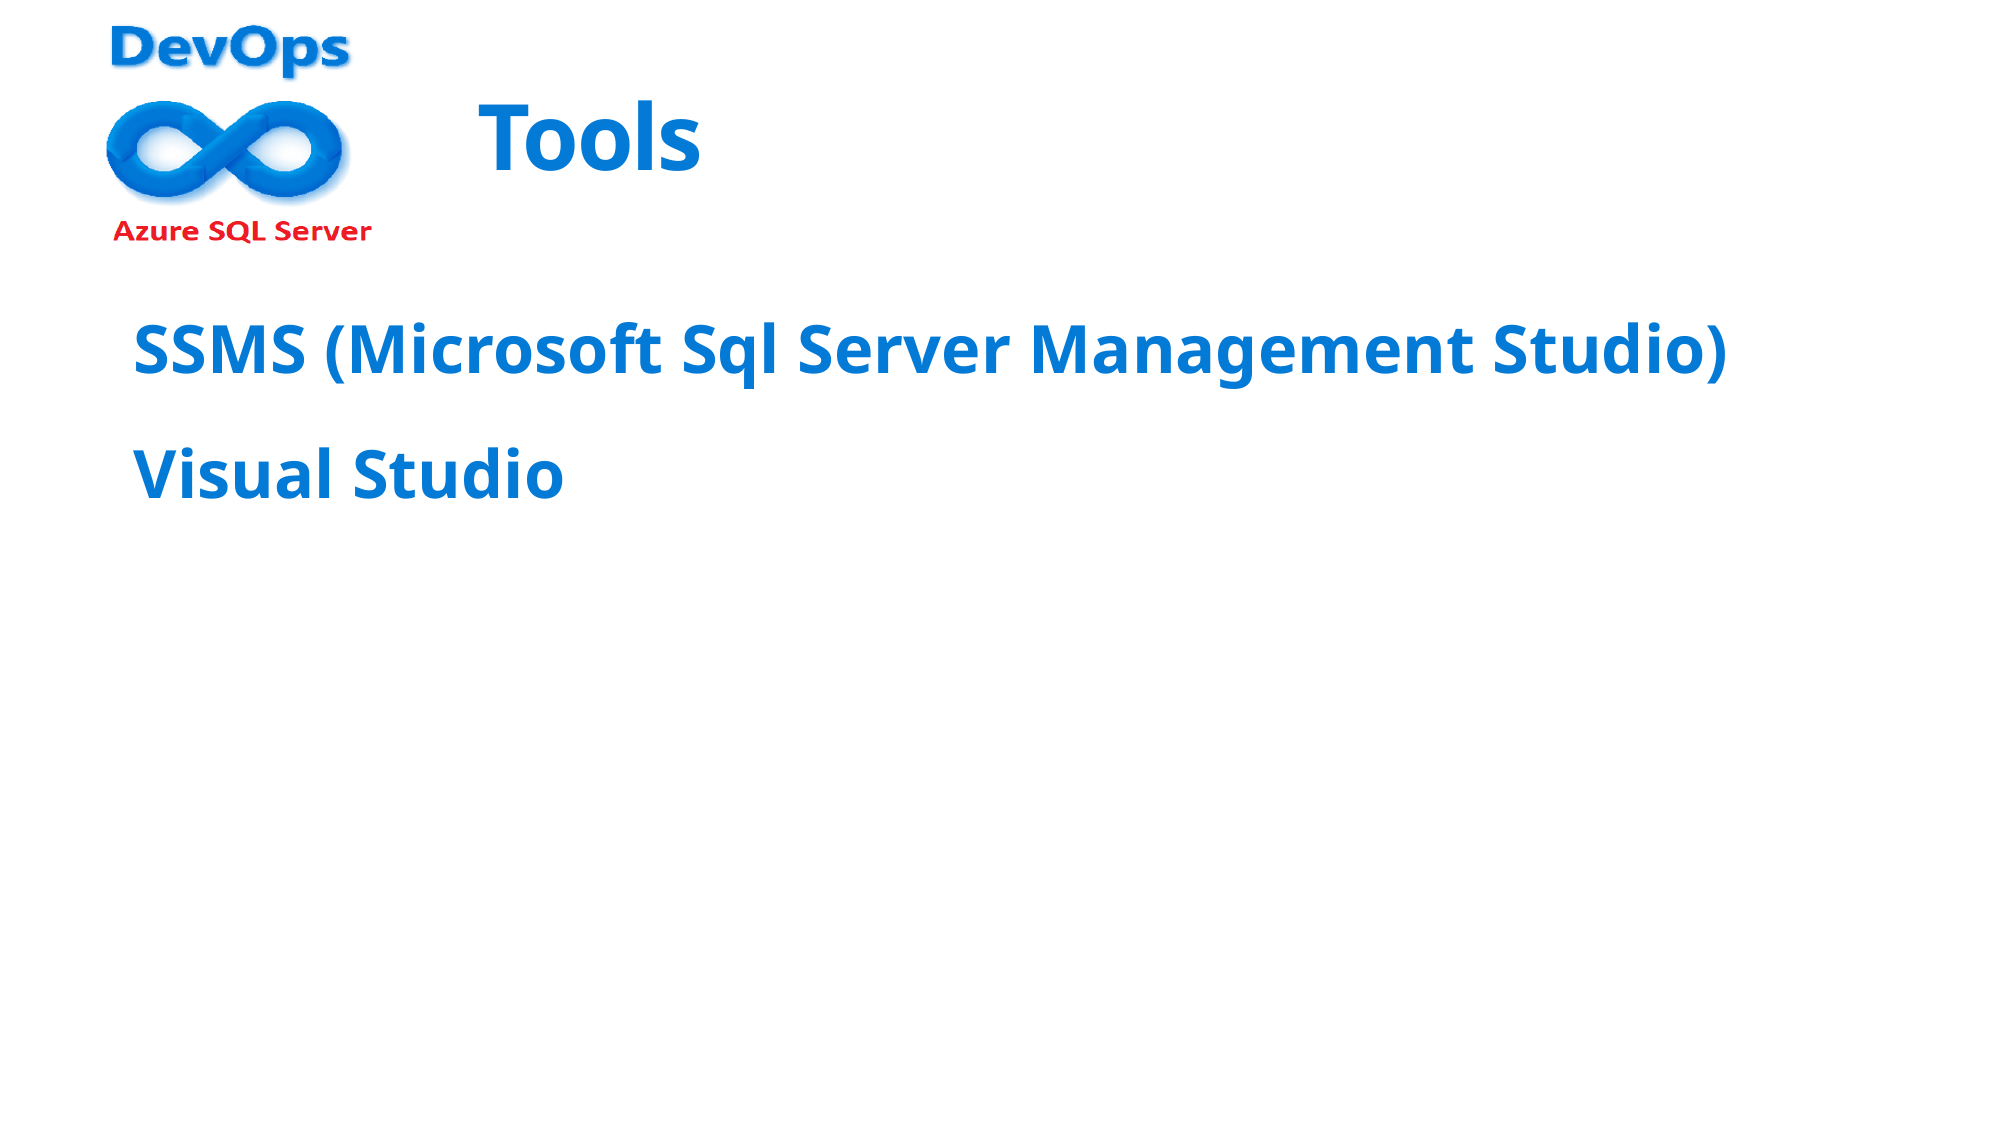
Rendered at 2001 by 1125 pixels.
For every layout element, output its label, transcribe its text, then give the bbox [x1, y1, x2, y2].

picture [91, 14, 406, 267]
list SSMS (Microsoft Sql Server Management Studio) Visual Studio [134, 283, 1866, 1028]
title Tools [477, 56, 1866, 225]
